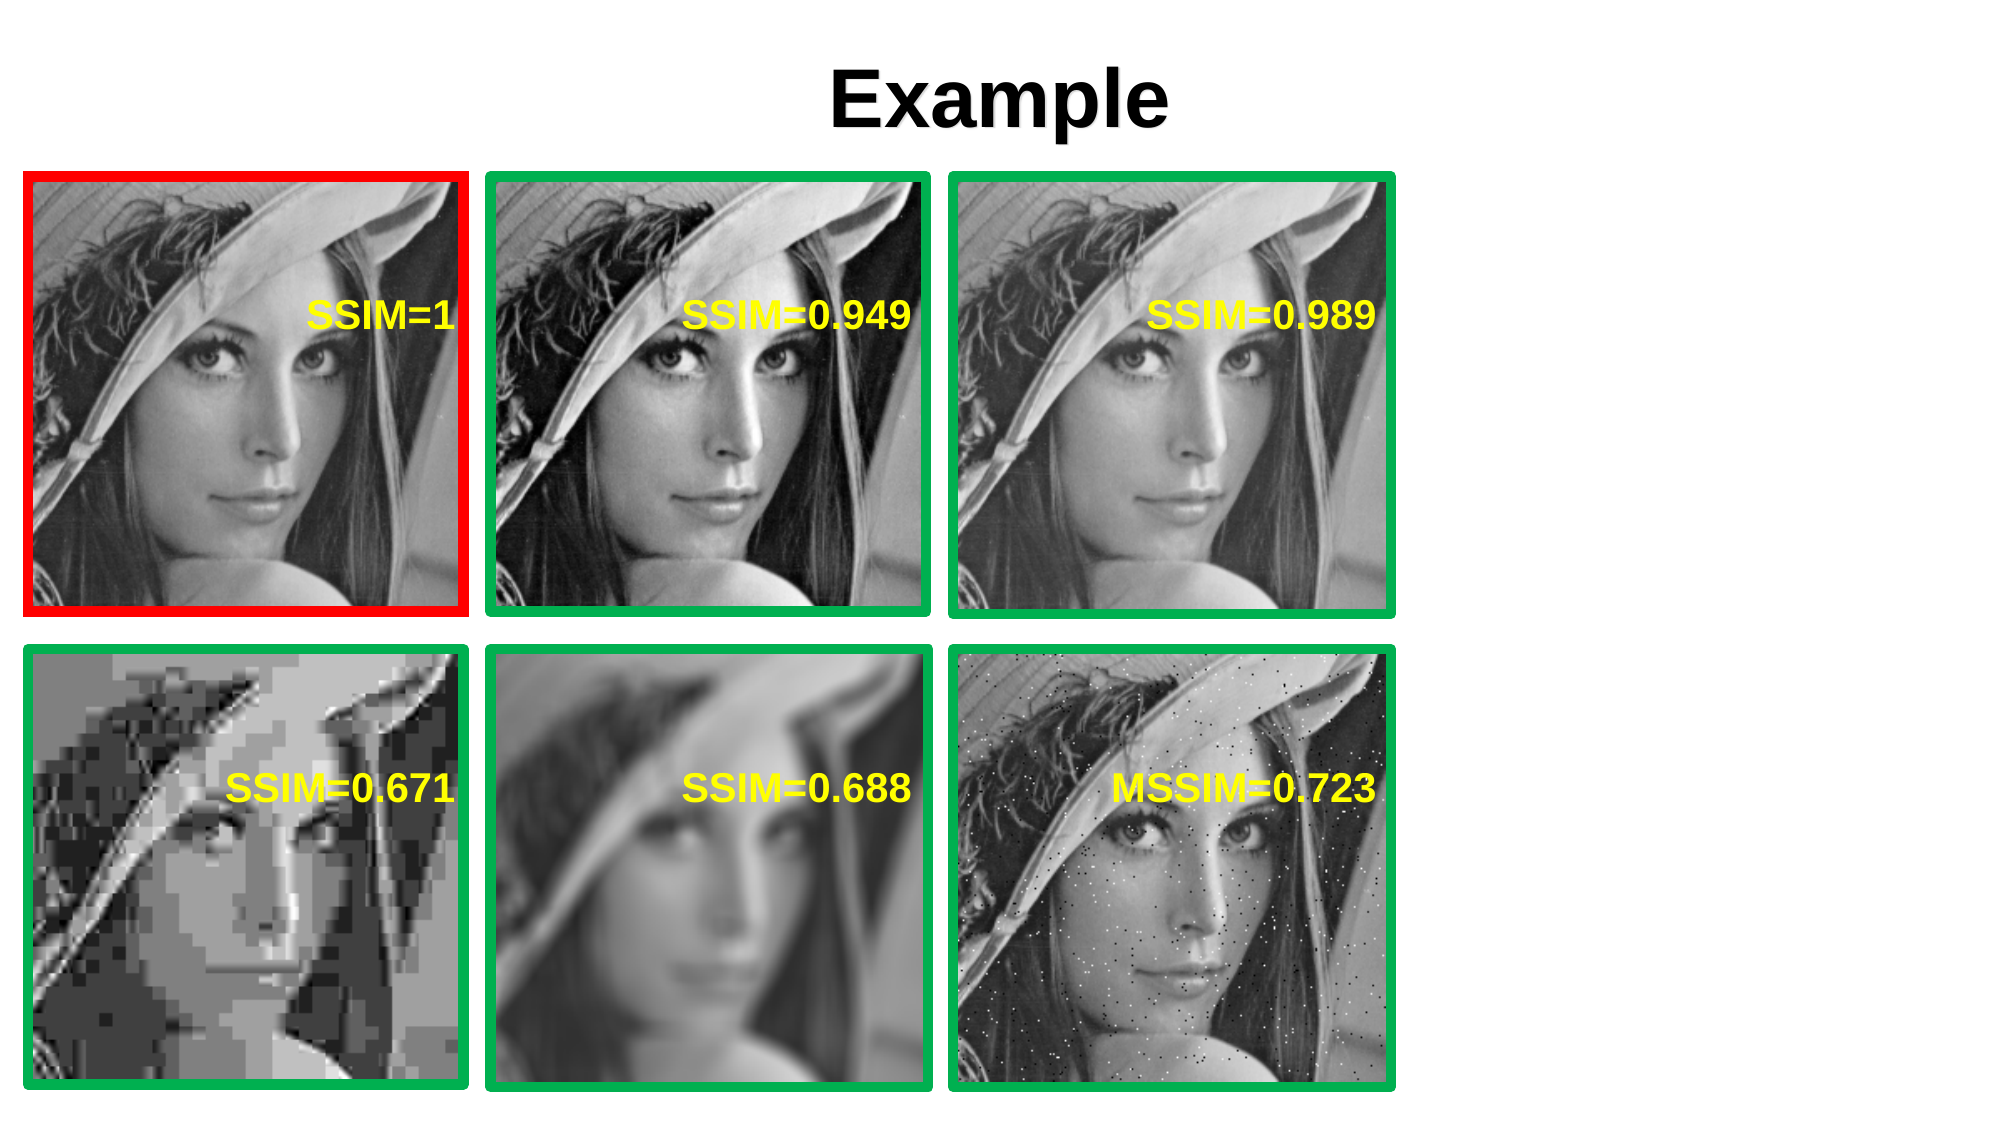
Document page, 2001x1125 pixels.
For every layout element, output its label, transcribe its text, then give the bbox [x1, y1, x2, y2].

title Example [33, 24, 1967, 163]
picture [33, 181, 459, 607]
picture [958, 654, 1386, 1082]
text_box SSIM=0.671 [464, 753, 471, 818]
picture [33, 654, 459, 1080]
picture [495, 654, 924, 1082]
picture [958, 181, 1386, 610]
picture [495, 181, 922, 607]
text_box SSIM=1 [464, 280, 471, 346]
